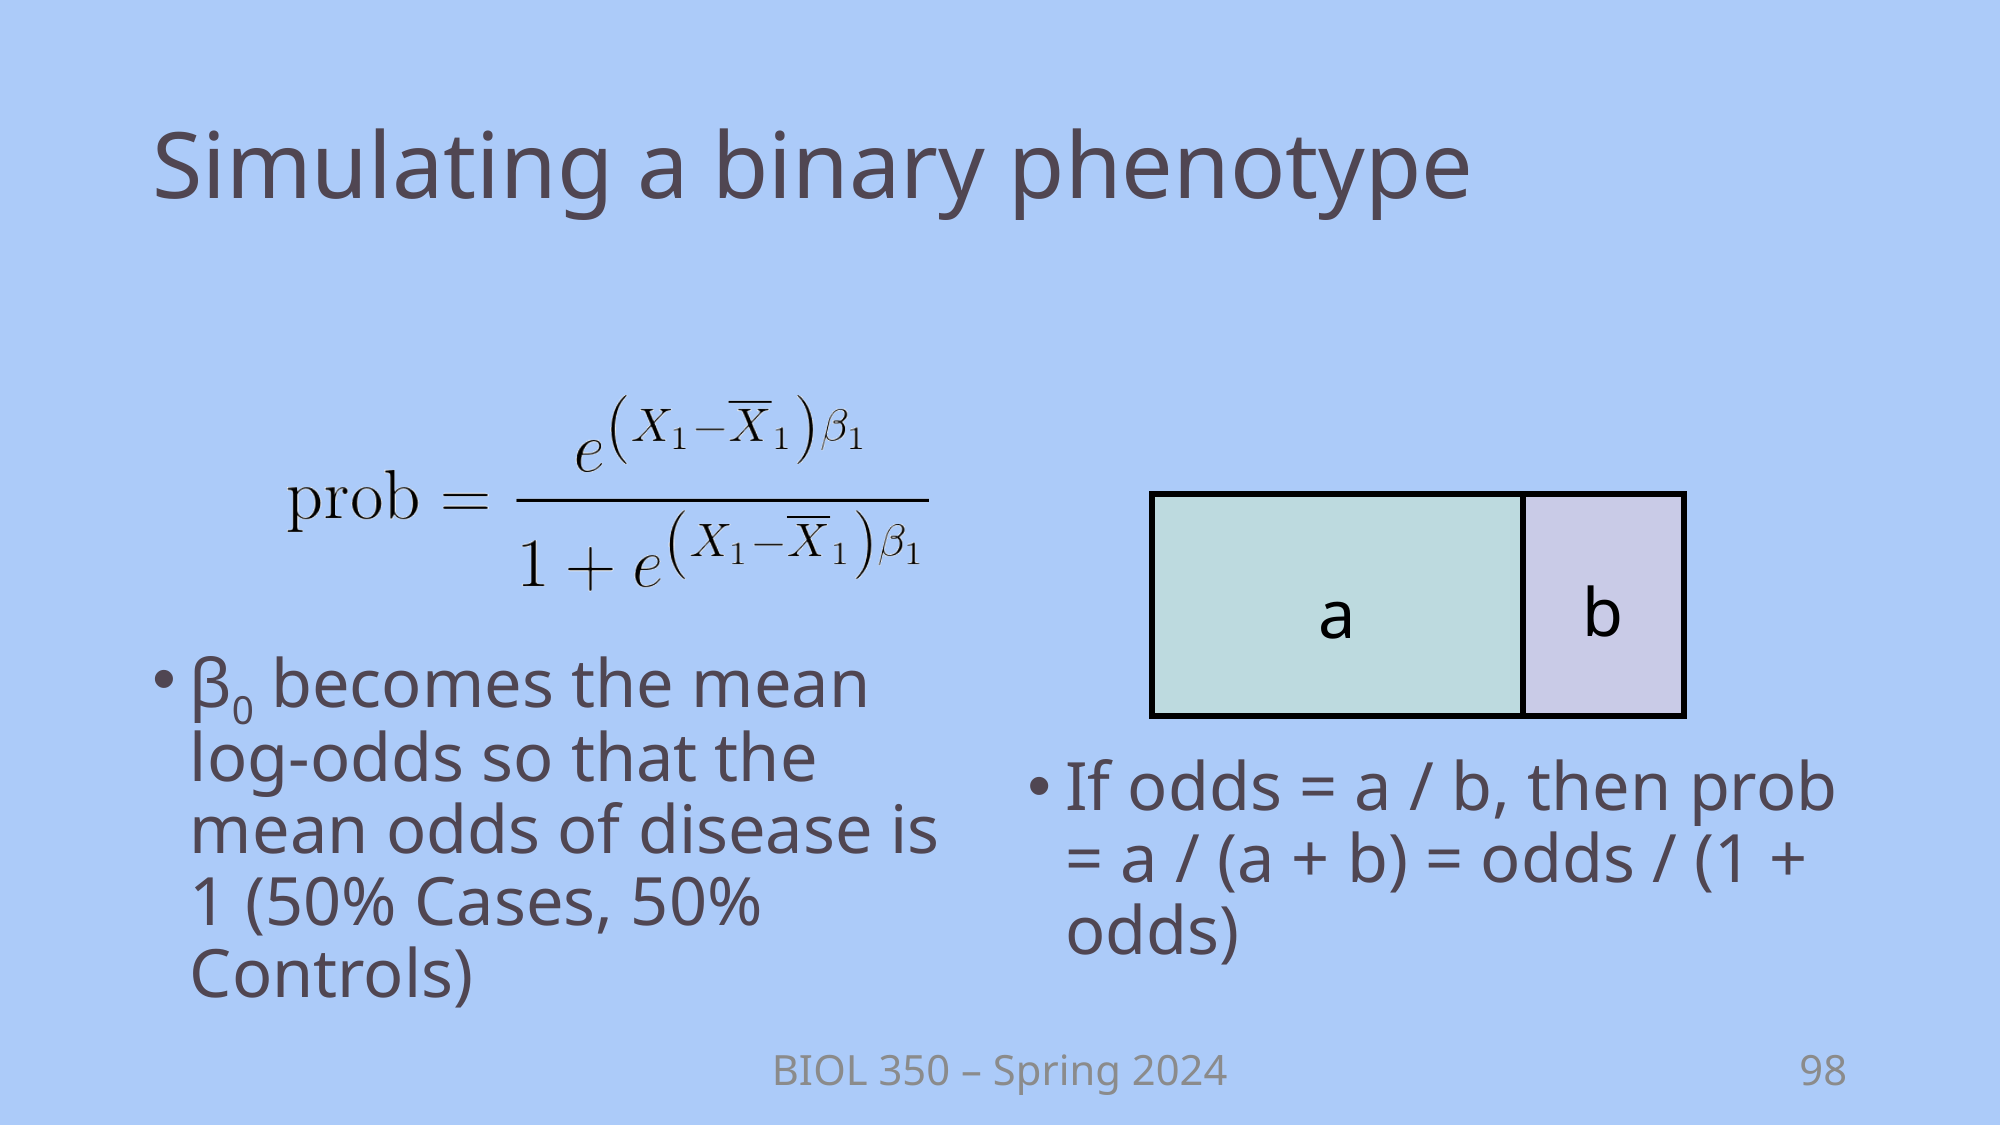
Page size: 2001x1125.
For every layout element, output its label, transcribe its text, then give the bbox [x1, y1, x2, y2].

text_box [1522, 493, 1685, 562]
title Simulating a binary phenotype [137, 59, 1863, 278]
footer BIOL 350 – Spring 2024 [662, 1042, 1338, 1103]
text_box b [1494, 562, 1713, 658]
text_box a [1228, 564, 1447, 659]
text_box [1151, 493, 1522, 717]
list β0 becomes the mean log-odds so that the mean odds of disease is 1 (50% Cases, 50% Controls) [137, 634, 988, 1014]
slide_number 98 [1412, 1042, 1863, 1103]
picture [287, 395, 929, 592]
list If odds = a / b, then prob = a / (a + b) = odds / (1 + odds) [1012, 745, 1863, 1014]
text_box [1522, 658, 1685, 717]
